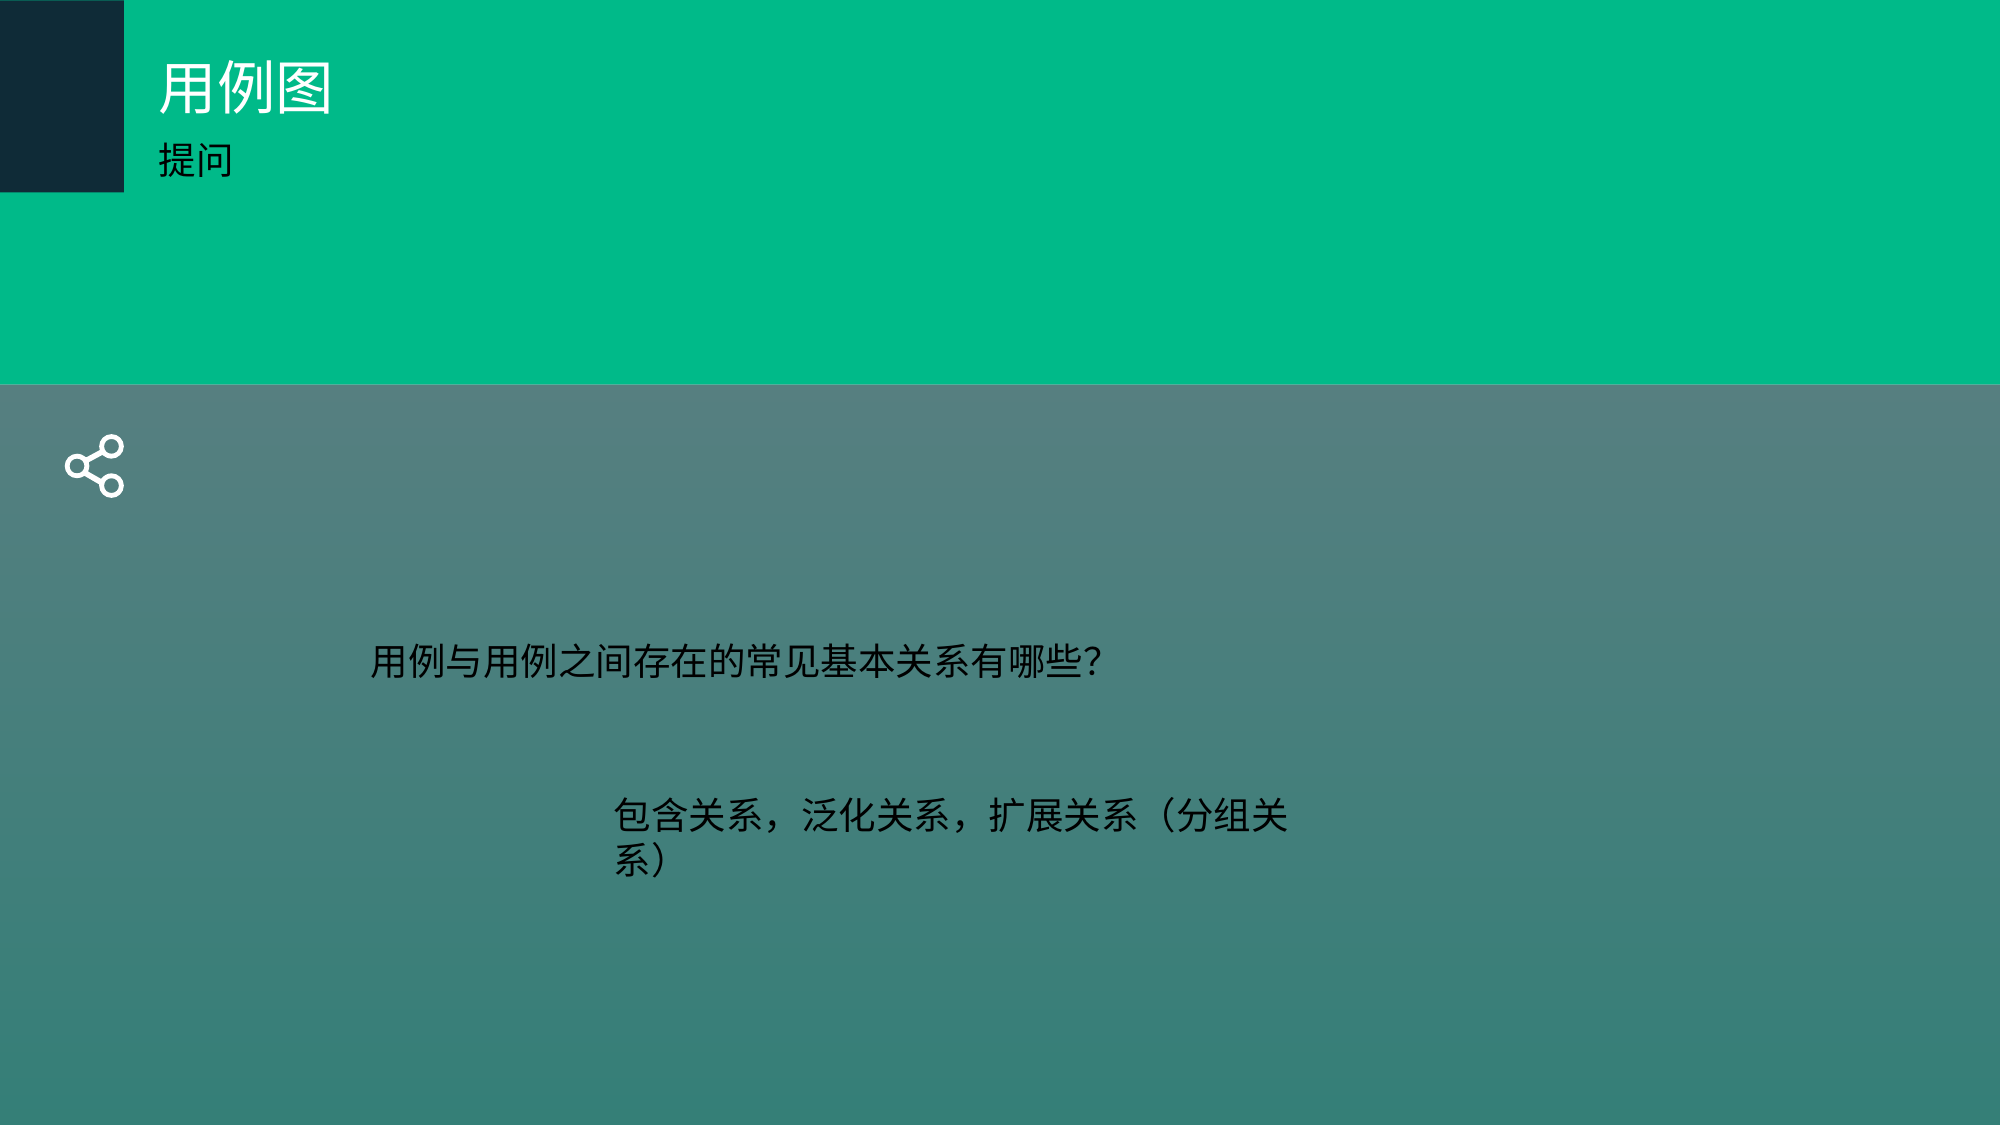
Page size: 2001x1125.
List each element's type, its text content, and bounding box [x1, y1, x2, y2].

text_box 包含关系，泛化关系，扩展关系（分组关系） [598, 784, 1362, 890]
text_box [0, 0, 2000, 385]
text_box 用例与用例之间存在的常见基本关系有哪些？ [355, 630, 1433, 736]
text_box [0, 0, 125, 193]
text_box [64, 434, 124, 498]
text_box 用例图 [144, 43, 680, 129]
text_box 提问 [144, 129, 680, 190]
text_box [0, 385, 2000, 1125]
